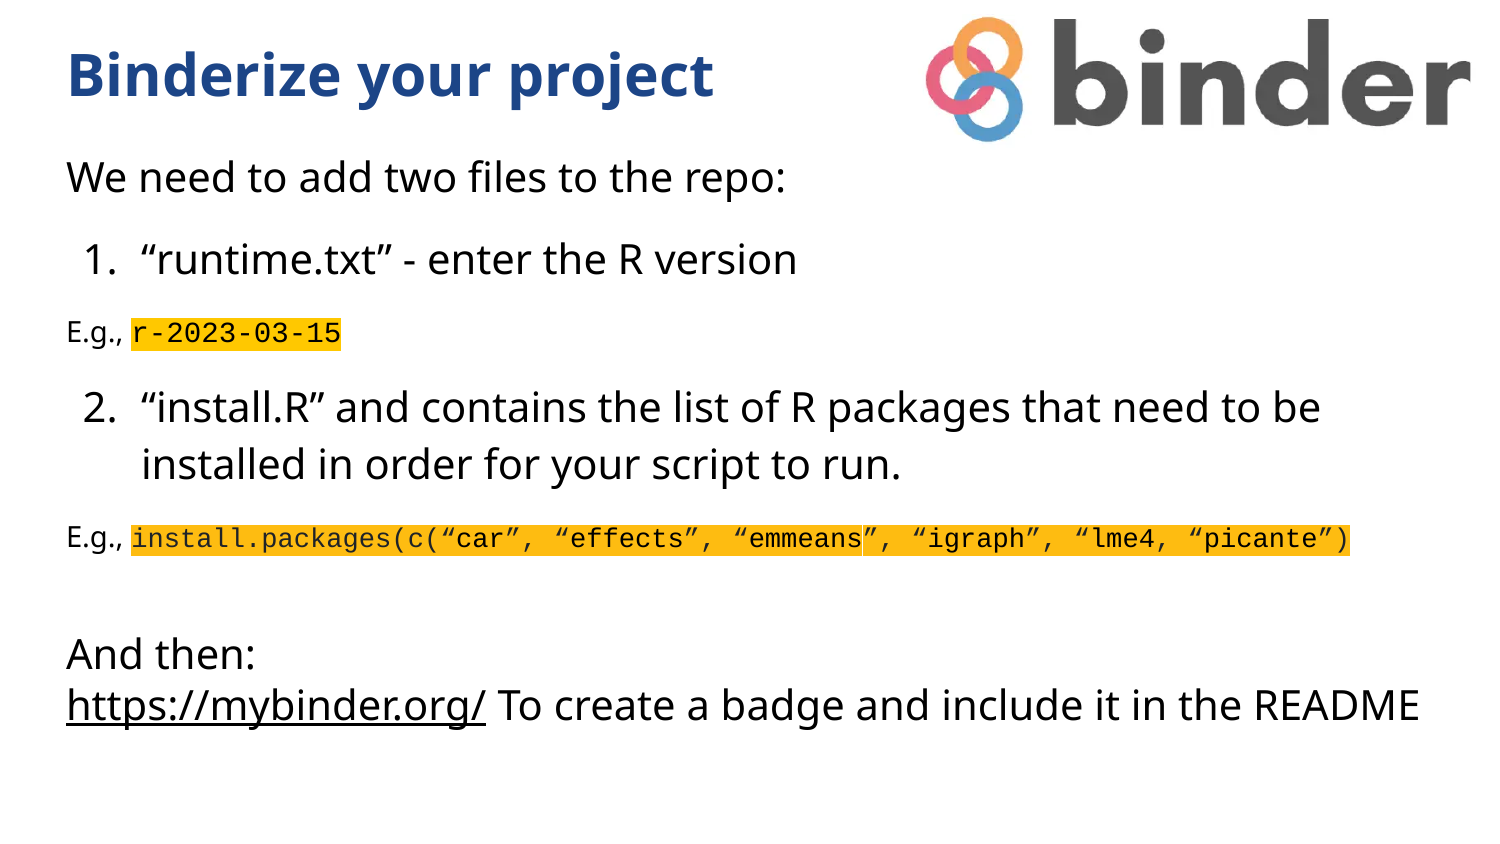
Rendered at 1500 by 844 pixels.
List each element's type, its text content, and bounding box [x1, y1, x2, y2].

picture [908, 14, 1491, 150]
list We need to add two files to the repo: “runtime.txt” - enter the R version E.g., r-2023-03-15 “install.R” and contains the list of R packages that need to be installed in order for your script to run. E.g., install.packages(c(“car”, “effects”, “emmeans”, “igraph”, “lme4, “picante”) And then: https://mybinder.org/ To create a badge and include it in the README [51, 127, 1500, 689]
title Binderize your project [51, 23, 903, 117]
